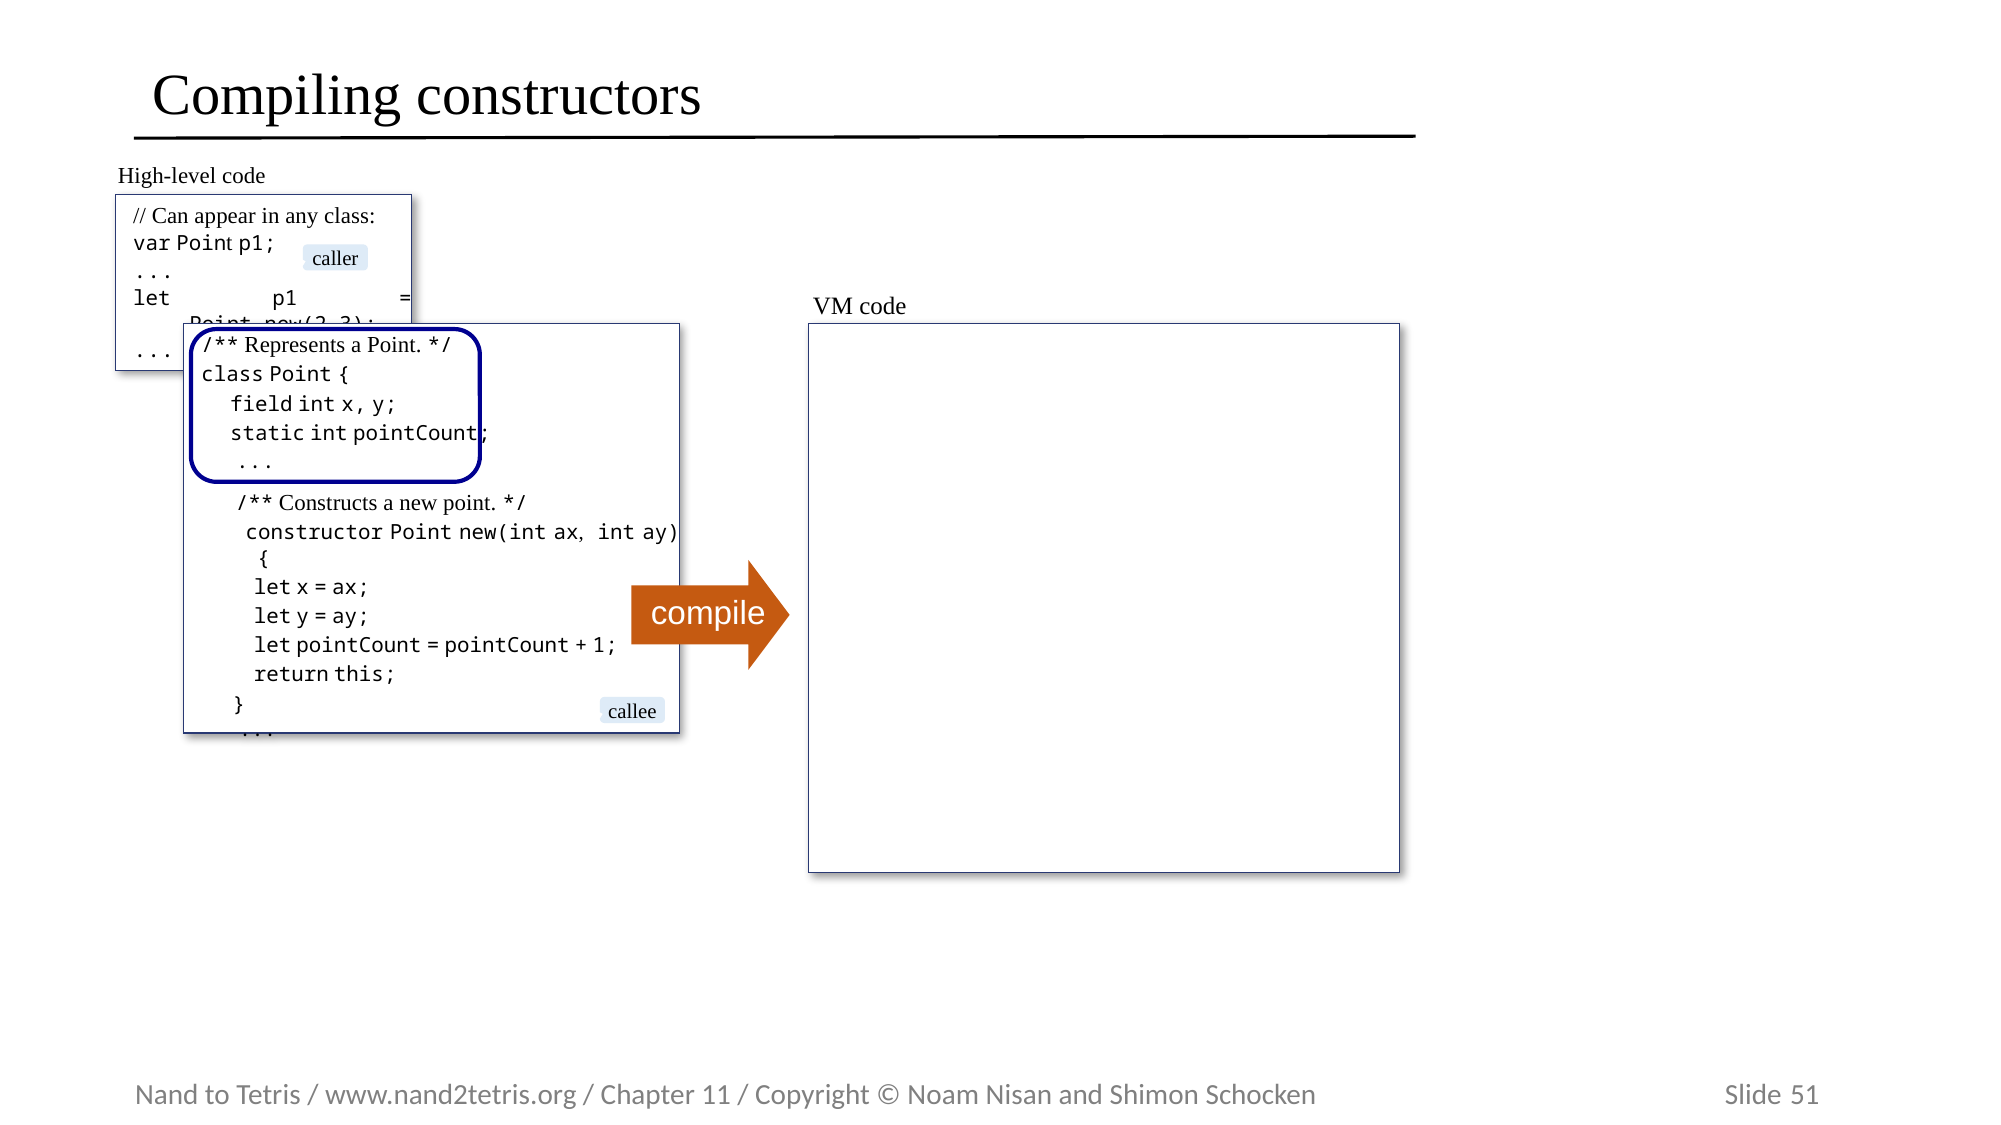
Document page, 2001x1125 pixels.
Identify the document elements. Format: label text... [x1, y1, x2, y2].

title Compiling constructors [137, 48, 1462, 144]
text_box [103, 153, 454, 371]
text_box VM code [798, 282, 1451, 327]
text_box callee [599, 696, 666, 724]
text_box [808, 323, 1400, 873]
text_box compile [630, 558, 791, 672]
text_box /** Represents a Point. */ class Point { field int x, y; static int pointCount; ... /** Constructs a new point. */ constructor Point new(int ax, int ay) { let x = ax; let y = ay; let pointCount = pointCount + 1; return this; } ... [183, 323, 680, 733]
text_box [190, 328, 481, 483]
